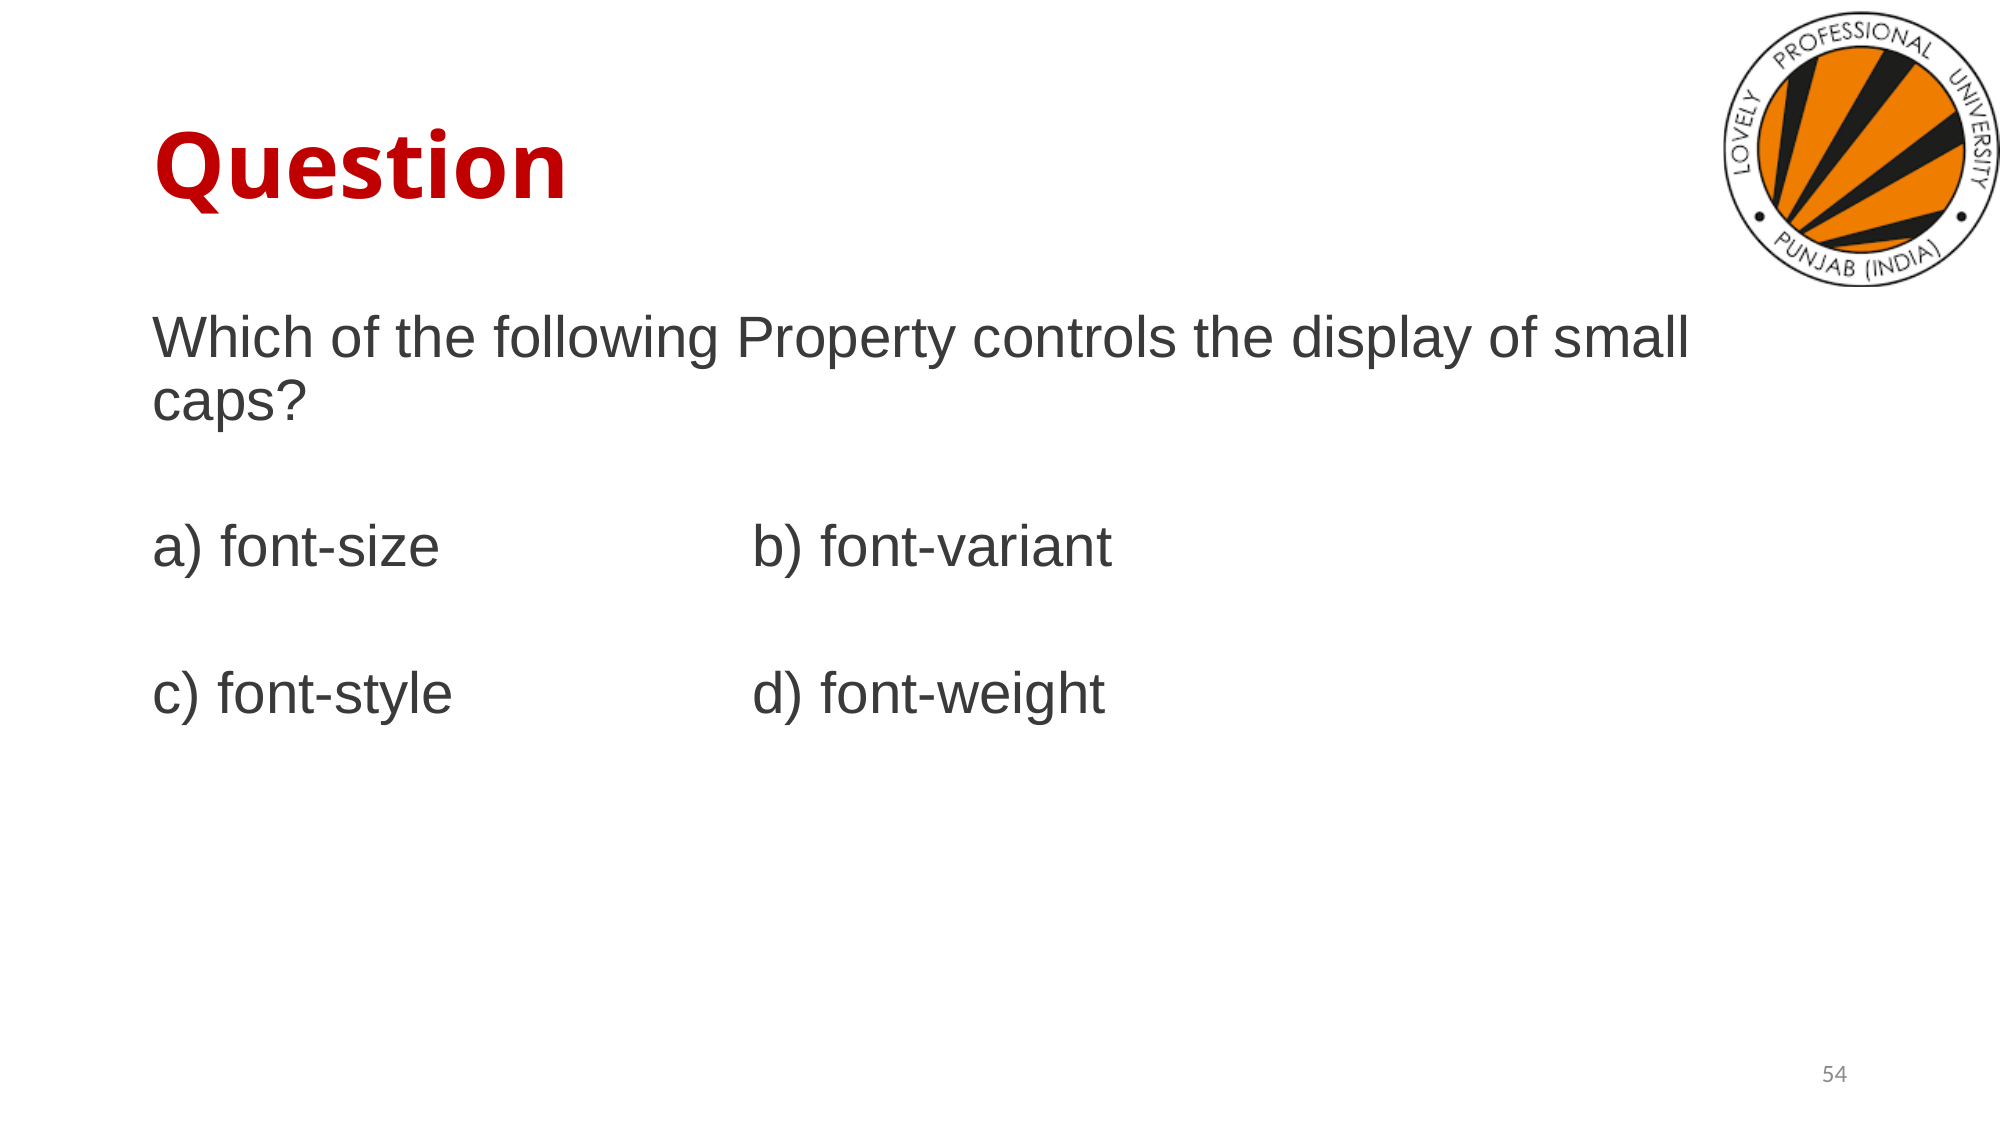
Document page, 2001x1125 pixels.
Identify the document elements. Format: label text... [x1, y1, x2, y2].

slide_number 54 [1412, 1042, 1863, 1103]
title Question [137, 59, 1723, 278]
picture [1723, 1, 2000, 287]
list Which of the following Property controls the display of small caps? a) font-size b) font-variant c) font-style d) font-weight [137, 299, 1863, 1014]
